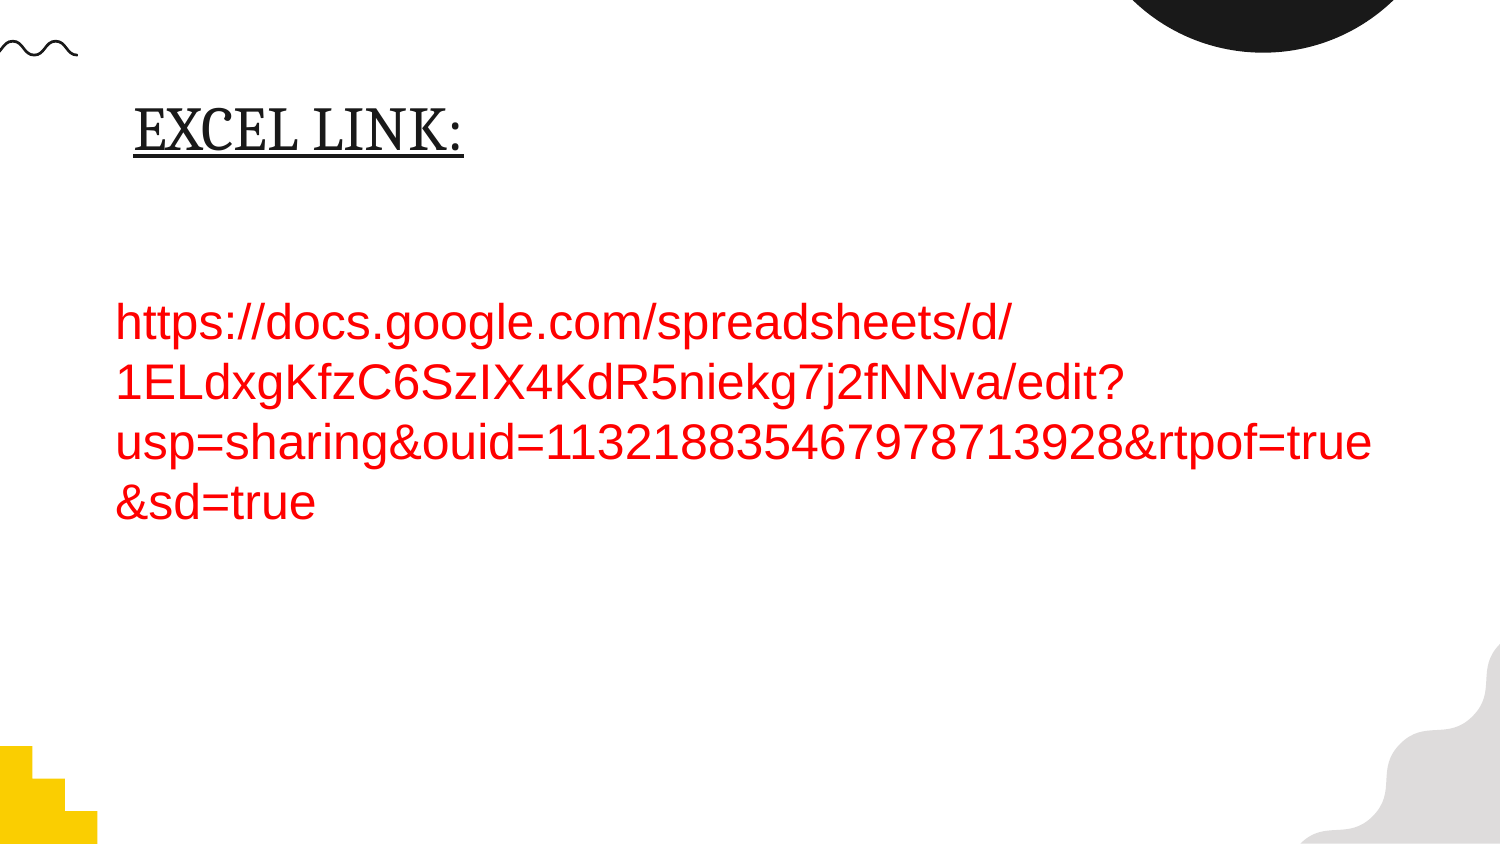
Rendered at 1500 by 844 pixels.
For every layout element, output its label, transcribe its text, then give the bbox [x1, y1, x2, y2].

text_box https://docs.google.com/spreadsheets/d/1ELdxgKfzC6SzIX4KdR5niekg7j2fNNva/edit?usp=sharing&ouid=113218835467978713928&rtpof=true&sd=true [100, 282, 1400, 537]
title EXCEL LINK: [118, 72, 1382, 167]
